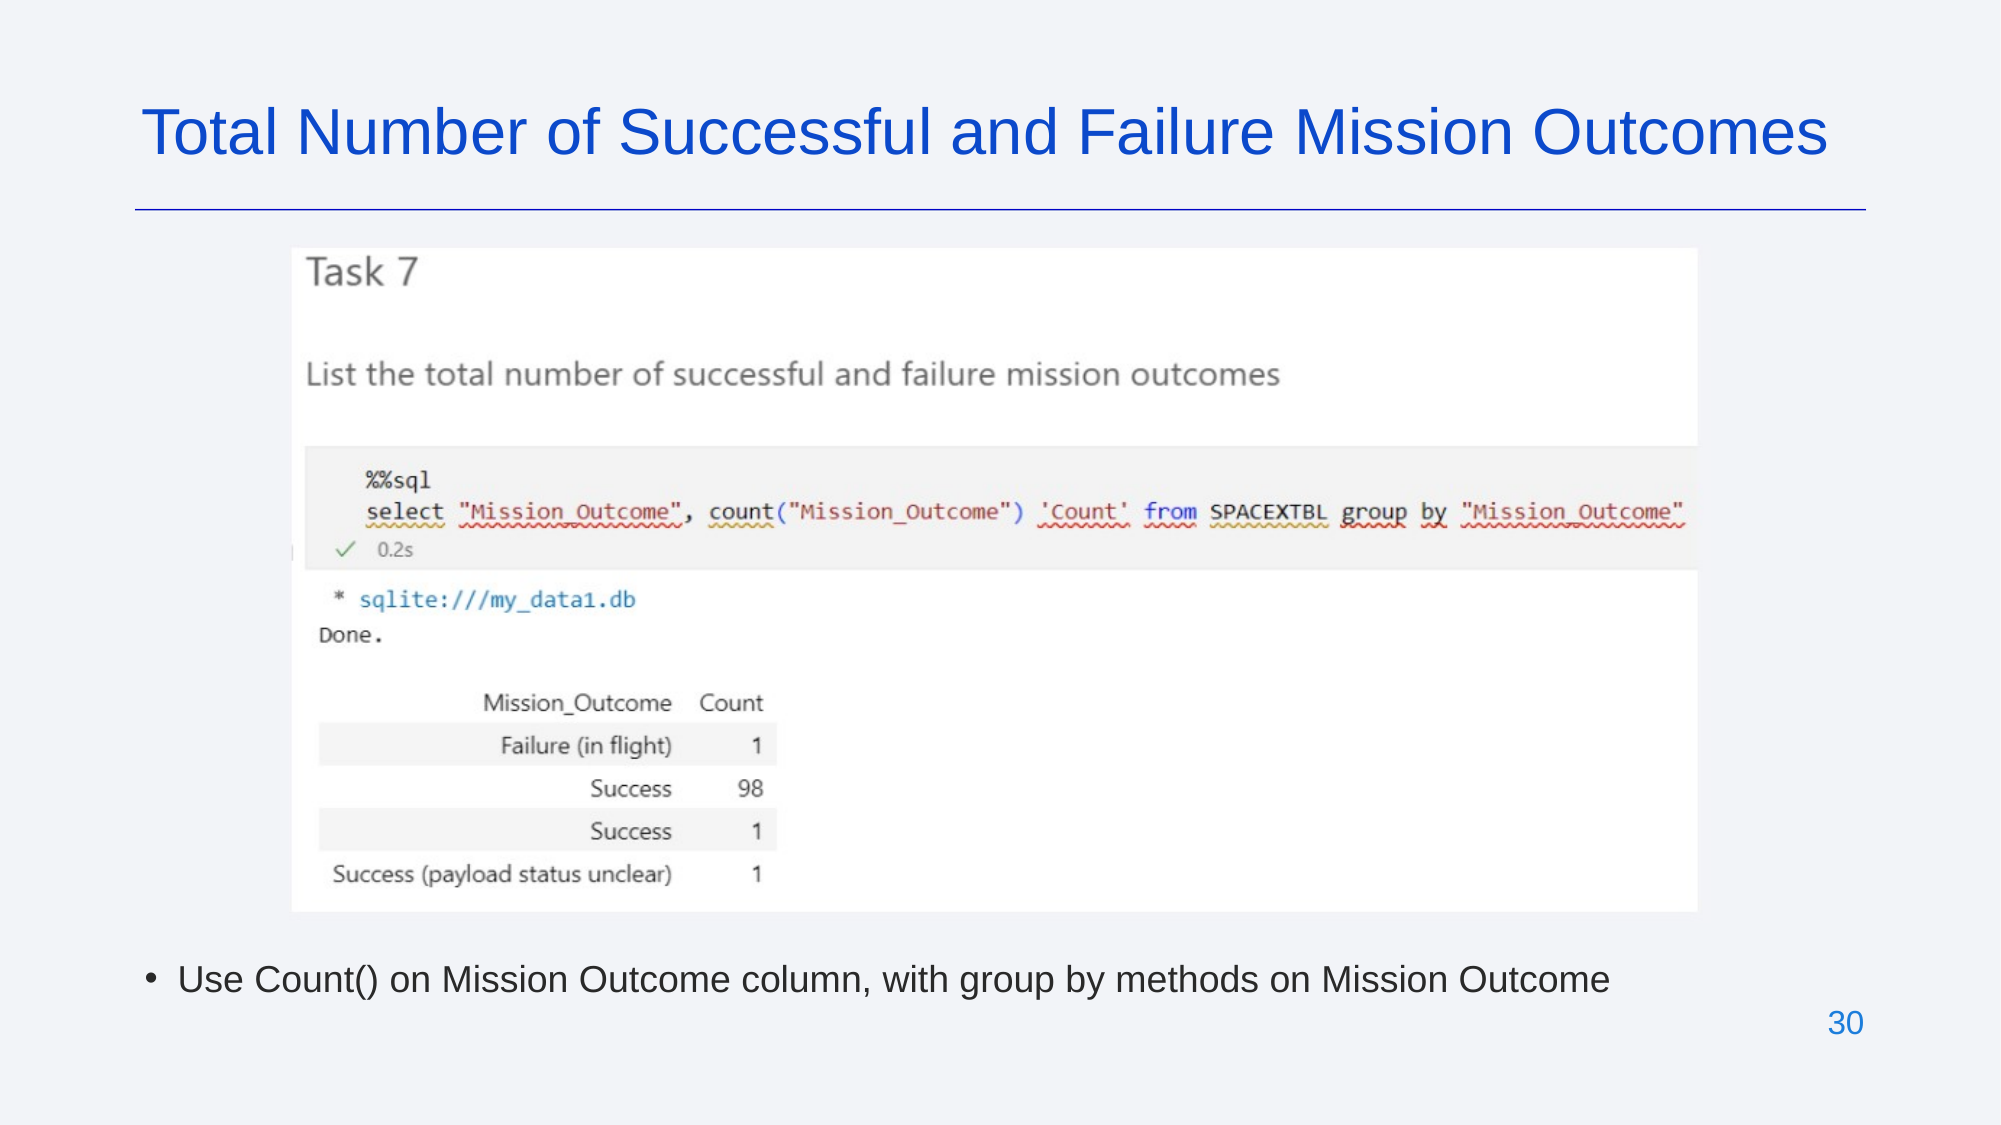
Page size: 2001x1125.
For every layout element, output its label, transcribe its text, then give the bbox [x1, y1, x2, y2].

list Use Count() on Mission Outcome column, with group by methods on Mission Outcome [126, 947, 1725, 1038]
slide_number ‹#› [1429, 988, 1880, 1055]
text_box Total Number of Successful and Failure Mission Outcomes [126, 88, 1852, 179]
picture [0, 0, 2001, 1125]
